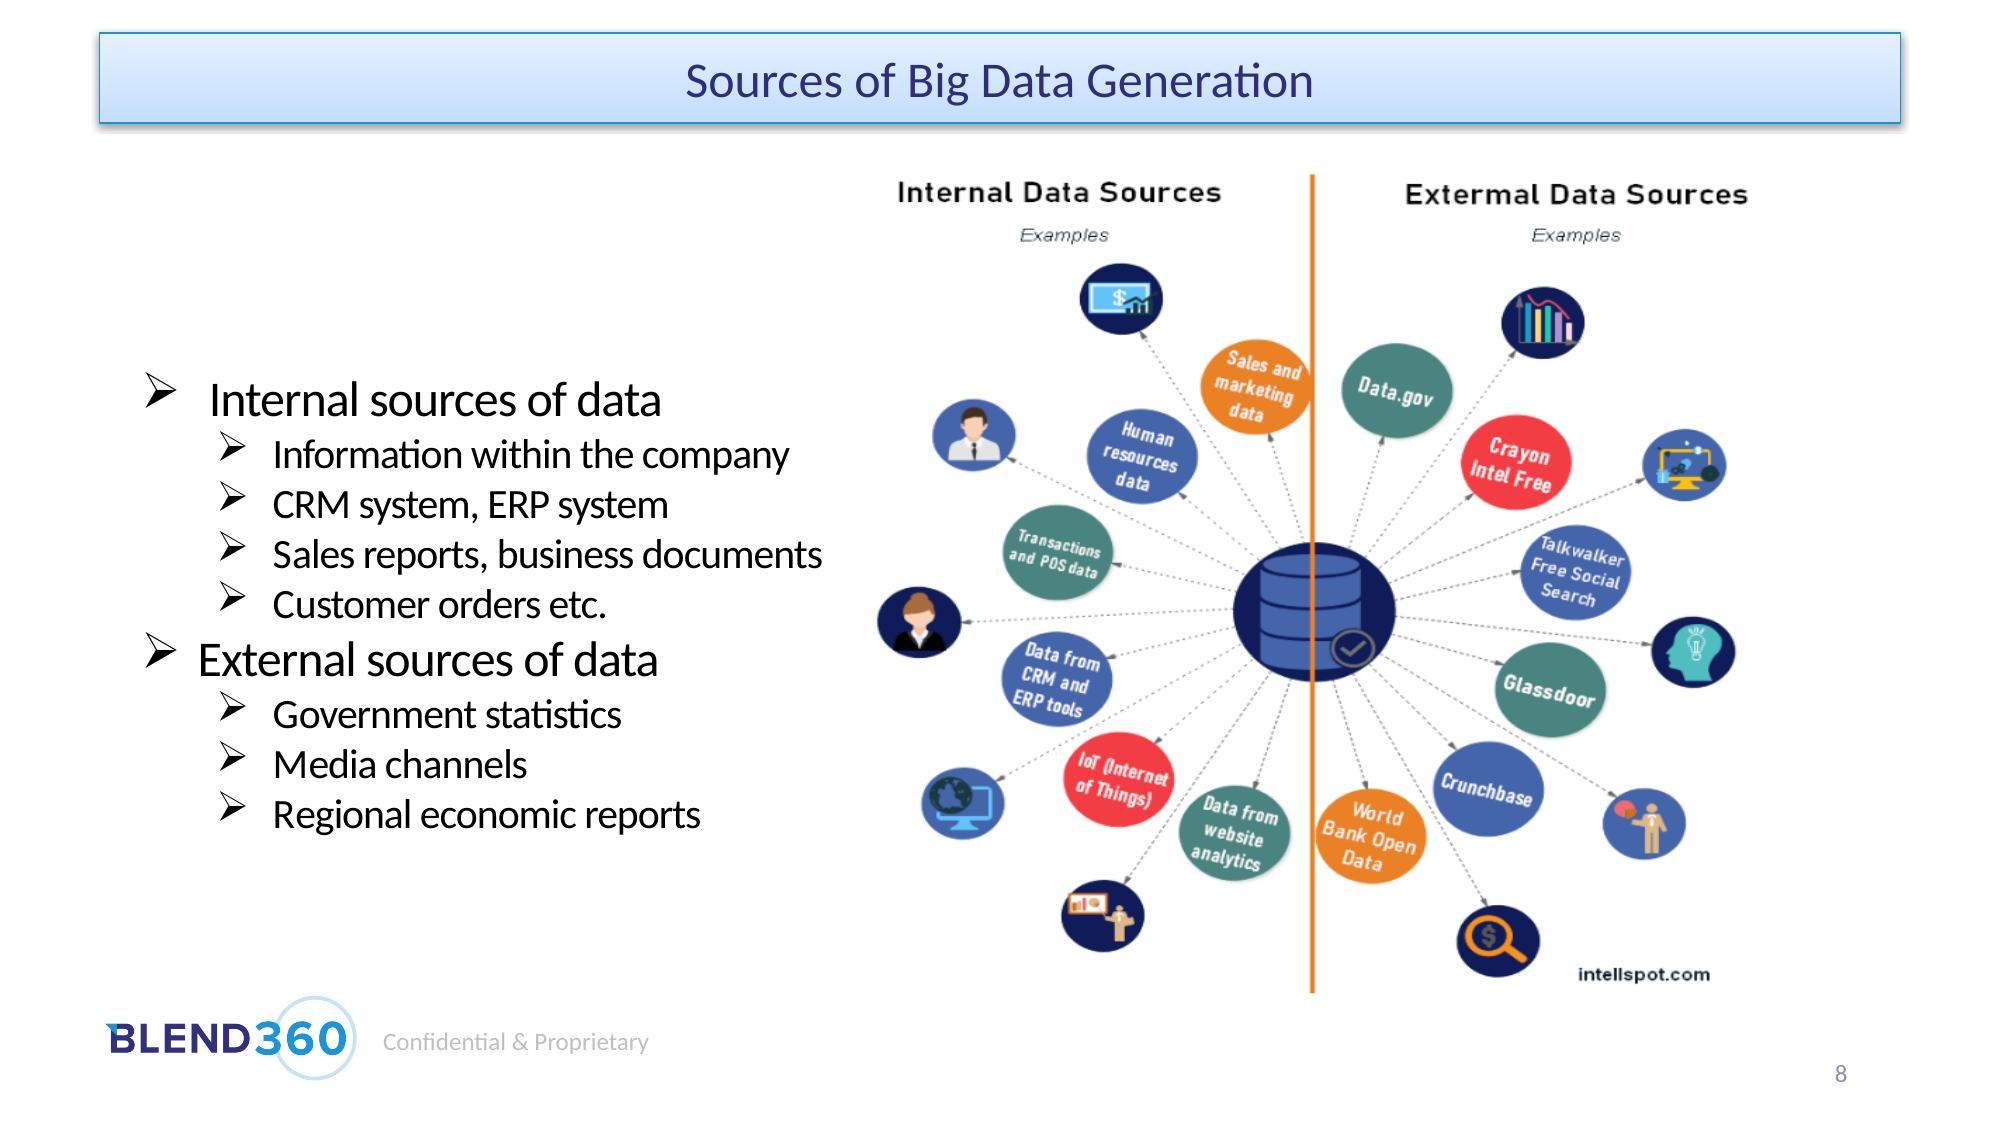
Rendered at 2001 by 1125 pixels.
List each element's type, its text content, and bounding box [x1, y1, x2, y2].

picture [826, 165, 1767, 1003]
text_box Internal sources of data Information within the company CRM system, ERP system Sales reports, business documents Customer orders etc. External sources of data Government statistics Media channels Regional economic reports [141, 366, 821, 887]
slide_number 8 [1412, 1042, 1863, 1103]
text_box Sources of Big Data Generation [99, 32, 1901, 124]
picture [99, 988, 363, 1088]
